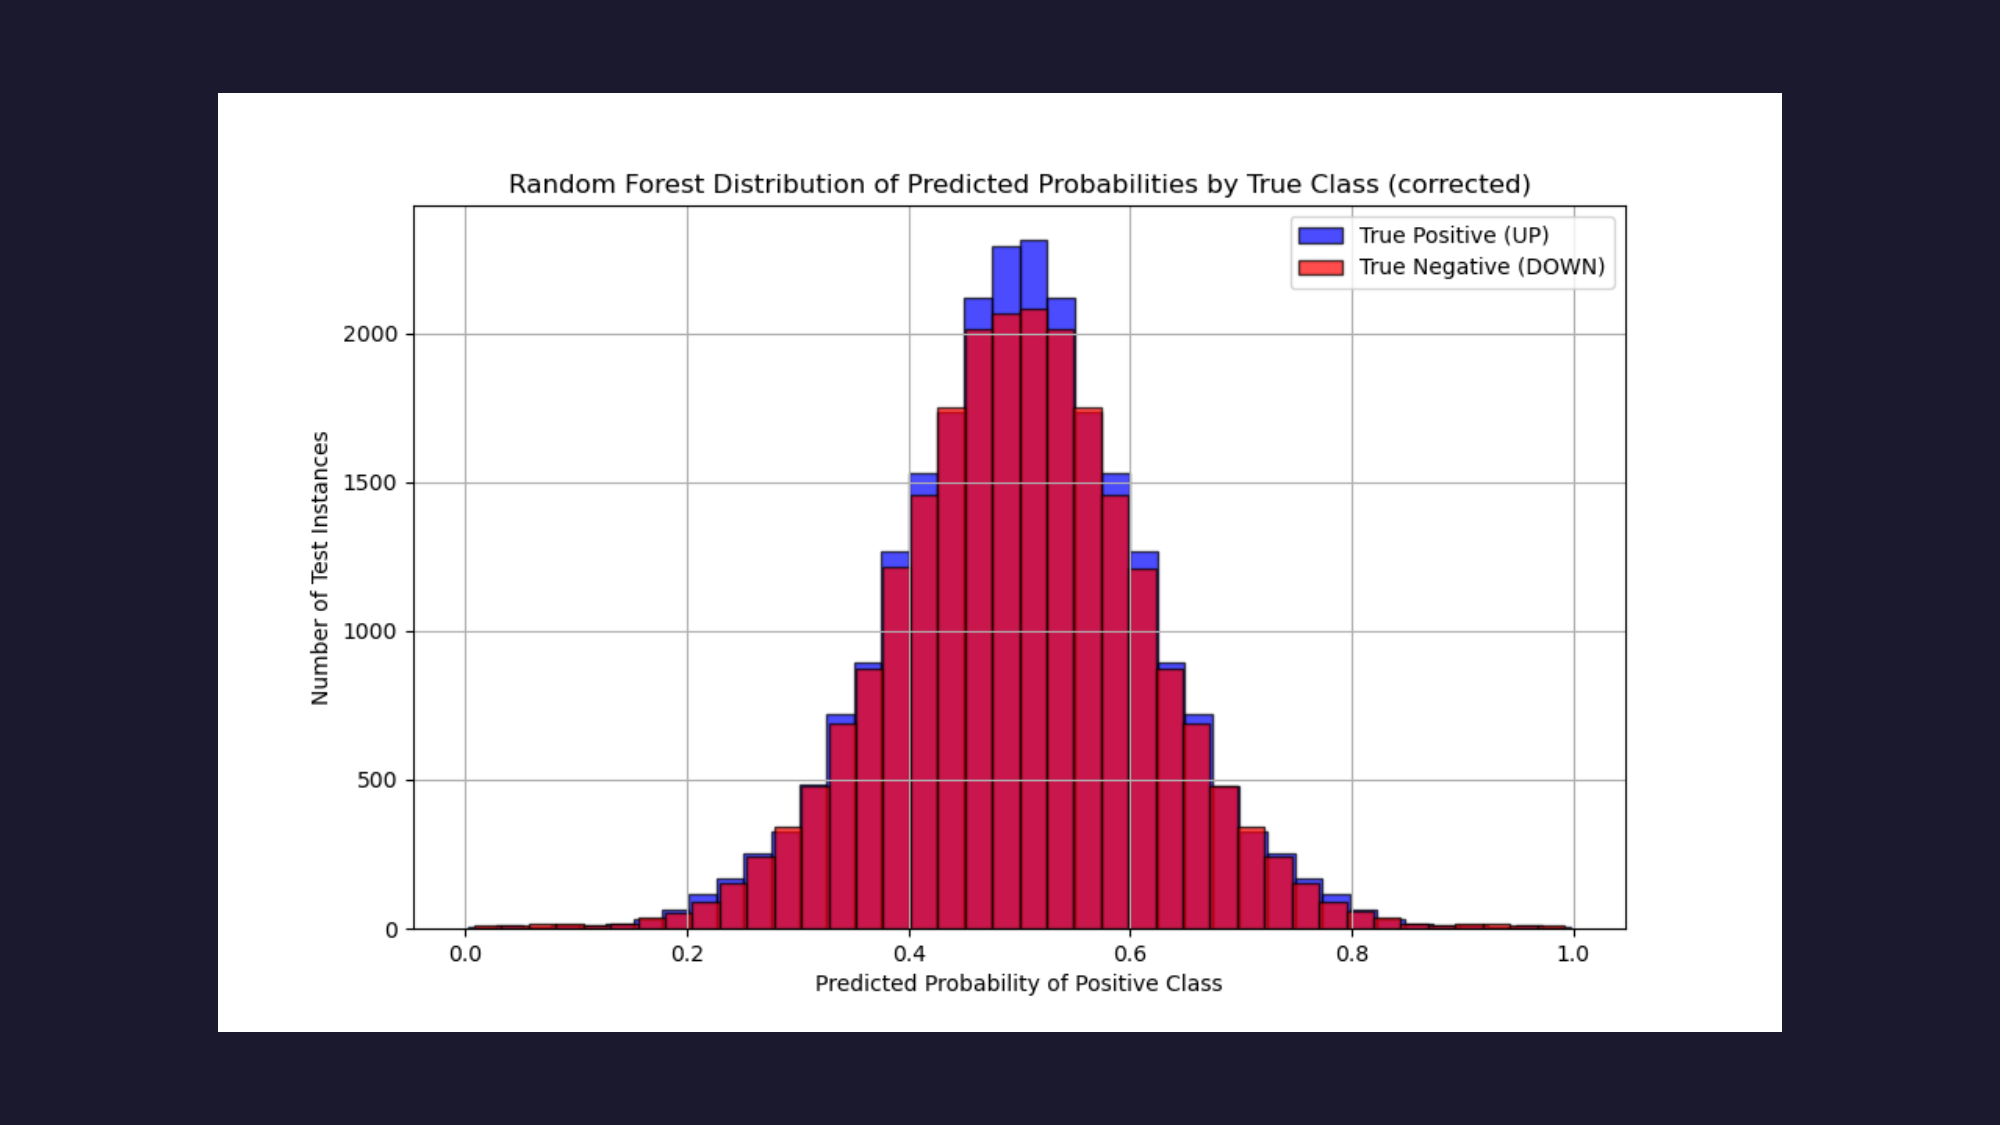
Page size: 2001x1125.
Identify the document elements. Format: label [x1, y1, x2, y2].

picture [218, 93, 1782, 1032]
